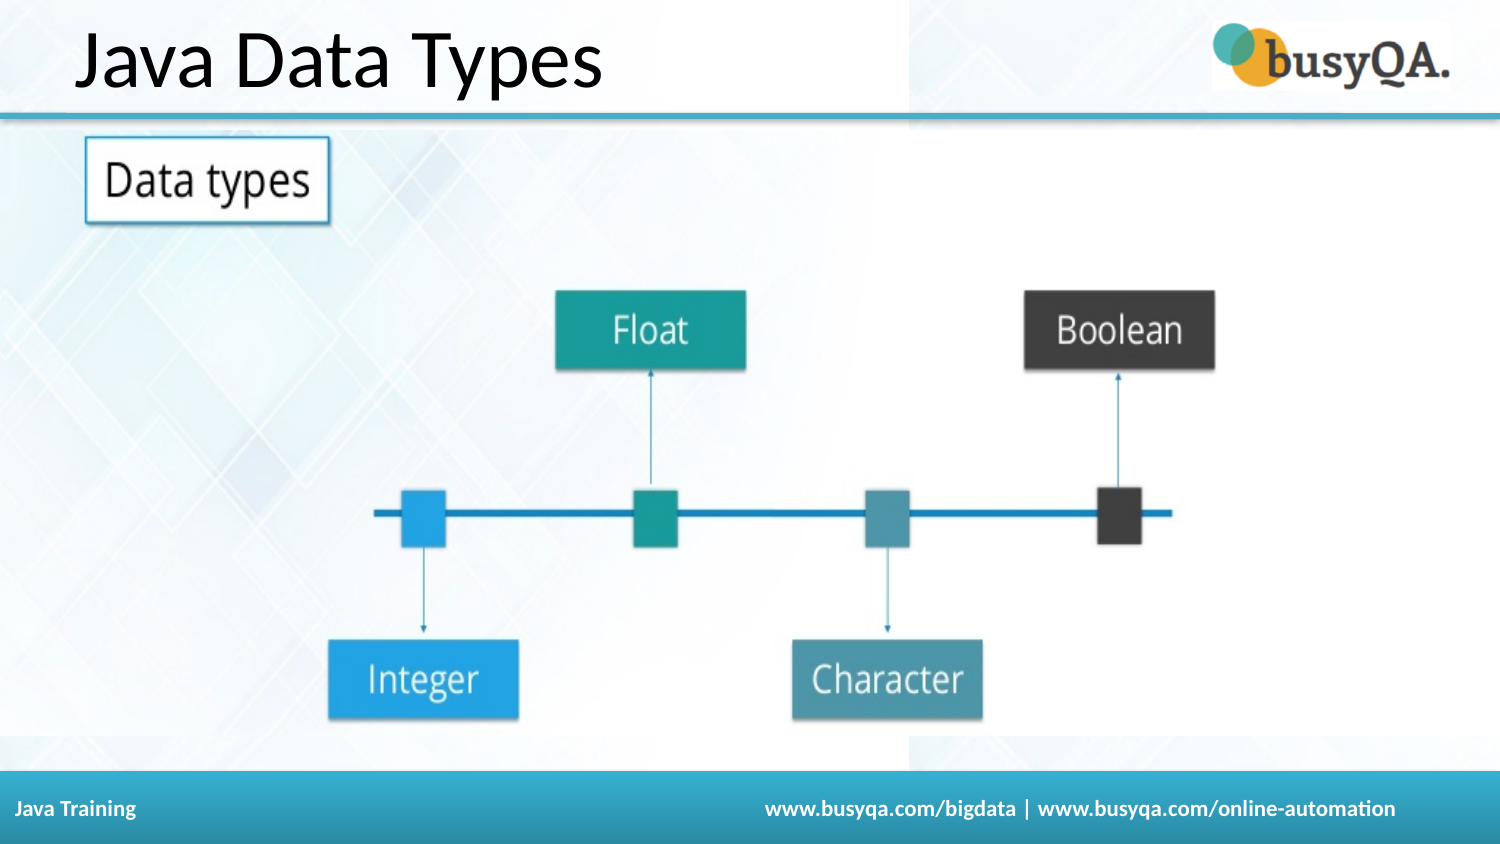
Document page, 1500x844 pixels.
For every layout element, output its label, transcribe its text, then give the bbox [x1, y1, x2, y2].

text_box Java Data Types [59, 15, 1187, 104]
picture [0, 0, 1500, 113]
picture [0, 119, 1500, 772]
